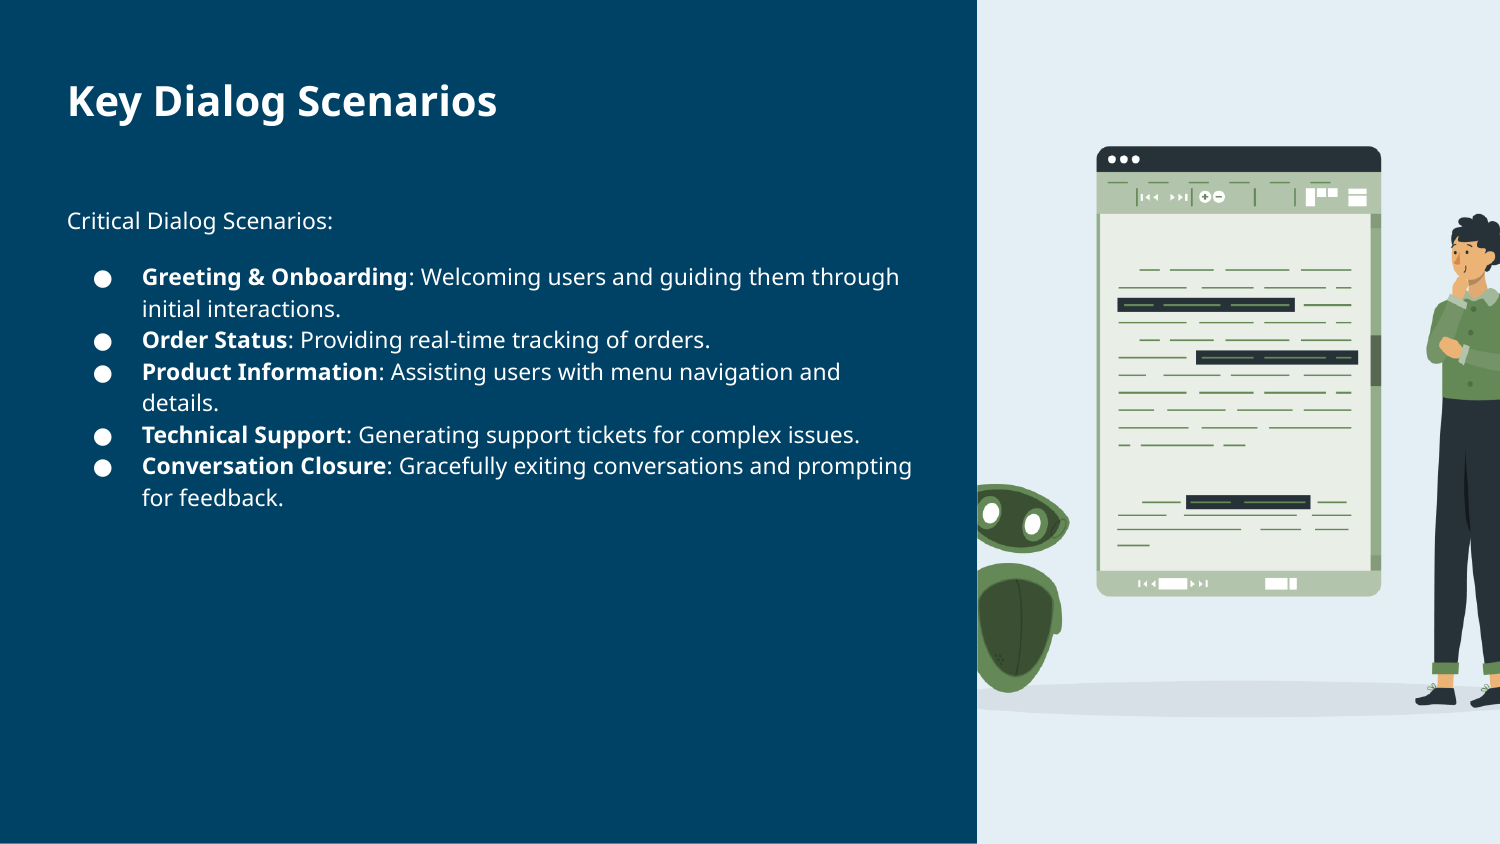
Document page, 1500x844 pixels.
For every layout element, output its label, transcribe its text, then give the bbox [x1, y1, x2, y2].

list Critical Dialog Scenarios: Greeting & Onboarding: Welcoming users and guiding them through initial interactions. Order Status: Providing real-time tracking of orders. Product Information: Assisting users with menu navigation and details. Technical Support: Generating support tickets for complex issues. Conversation Closure: Gracefully exiting conversations and prompting for feedback. [51, 187, 931, 772]
title Key Dialog Scenarios [51, 59, 931, 150]
picture [977, 0, 1500, 844]
